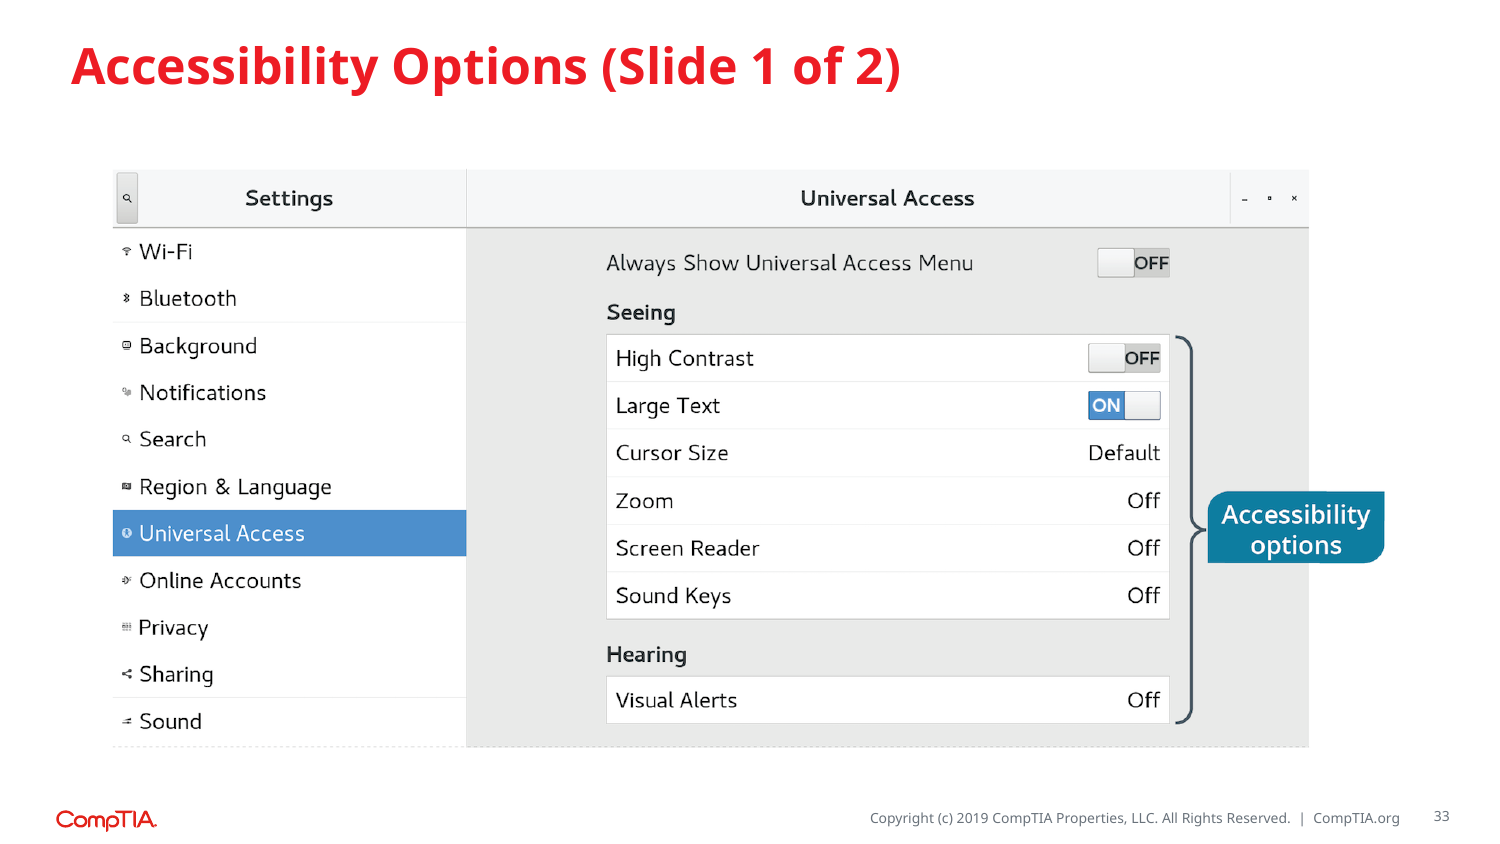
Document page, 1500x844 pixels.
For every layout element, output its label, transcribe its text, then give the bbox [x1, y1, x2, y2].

title Accessibility Options (Slide 1 of 2) [56, 12, 1444, 117]
slide_number 33 [1407, 800, 1450, 835]
picture [111, 168, 1388, 749]
